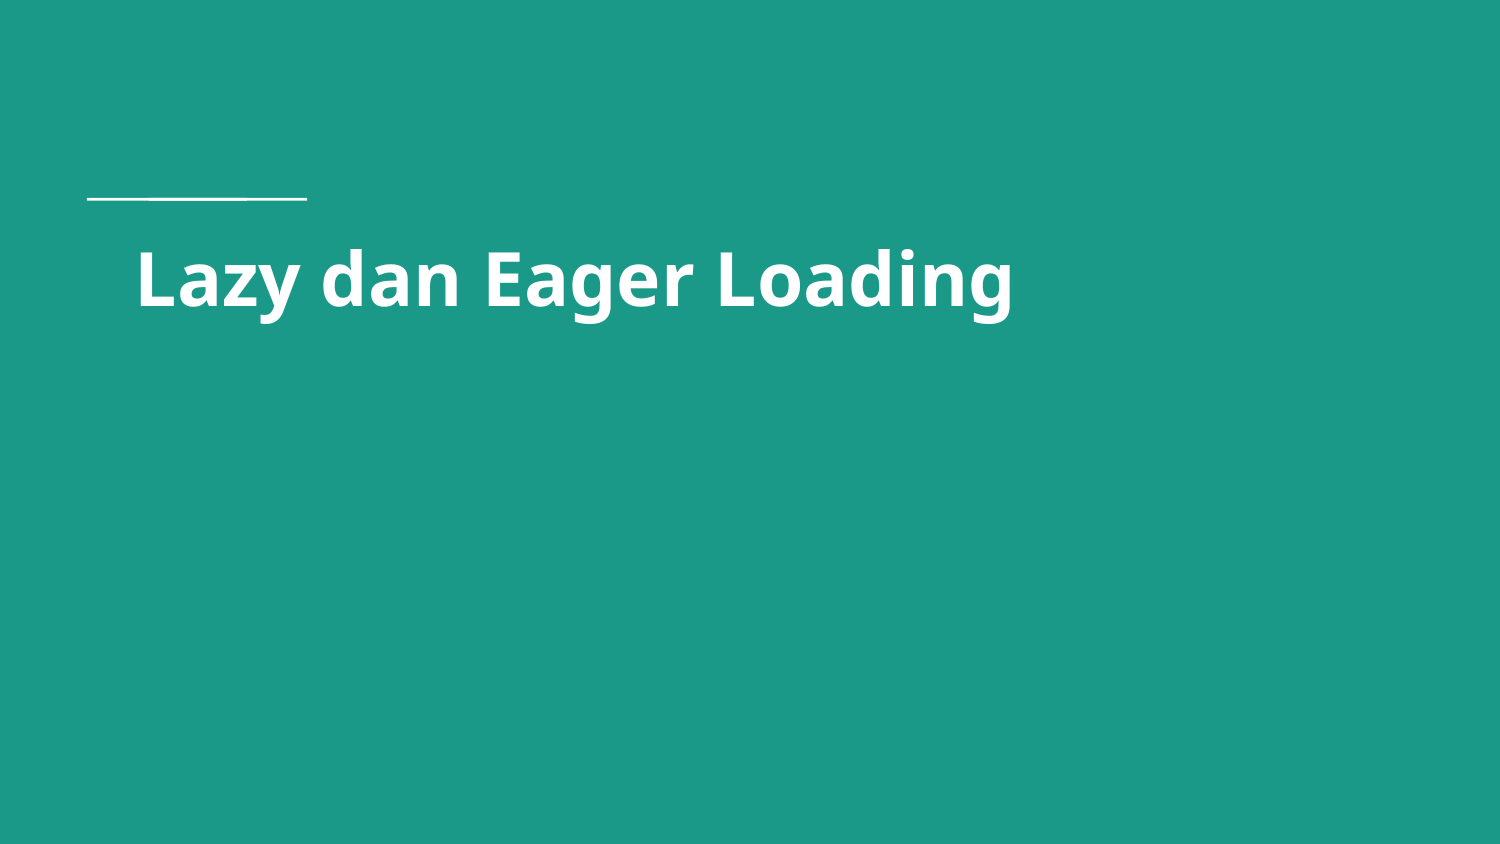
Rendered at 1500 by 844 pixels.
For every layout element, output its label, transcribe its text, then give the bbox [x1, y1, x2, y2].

title Lazy dan Eager Loading [119, 216, 1381, 466]
